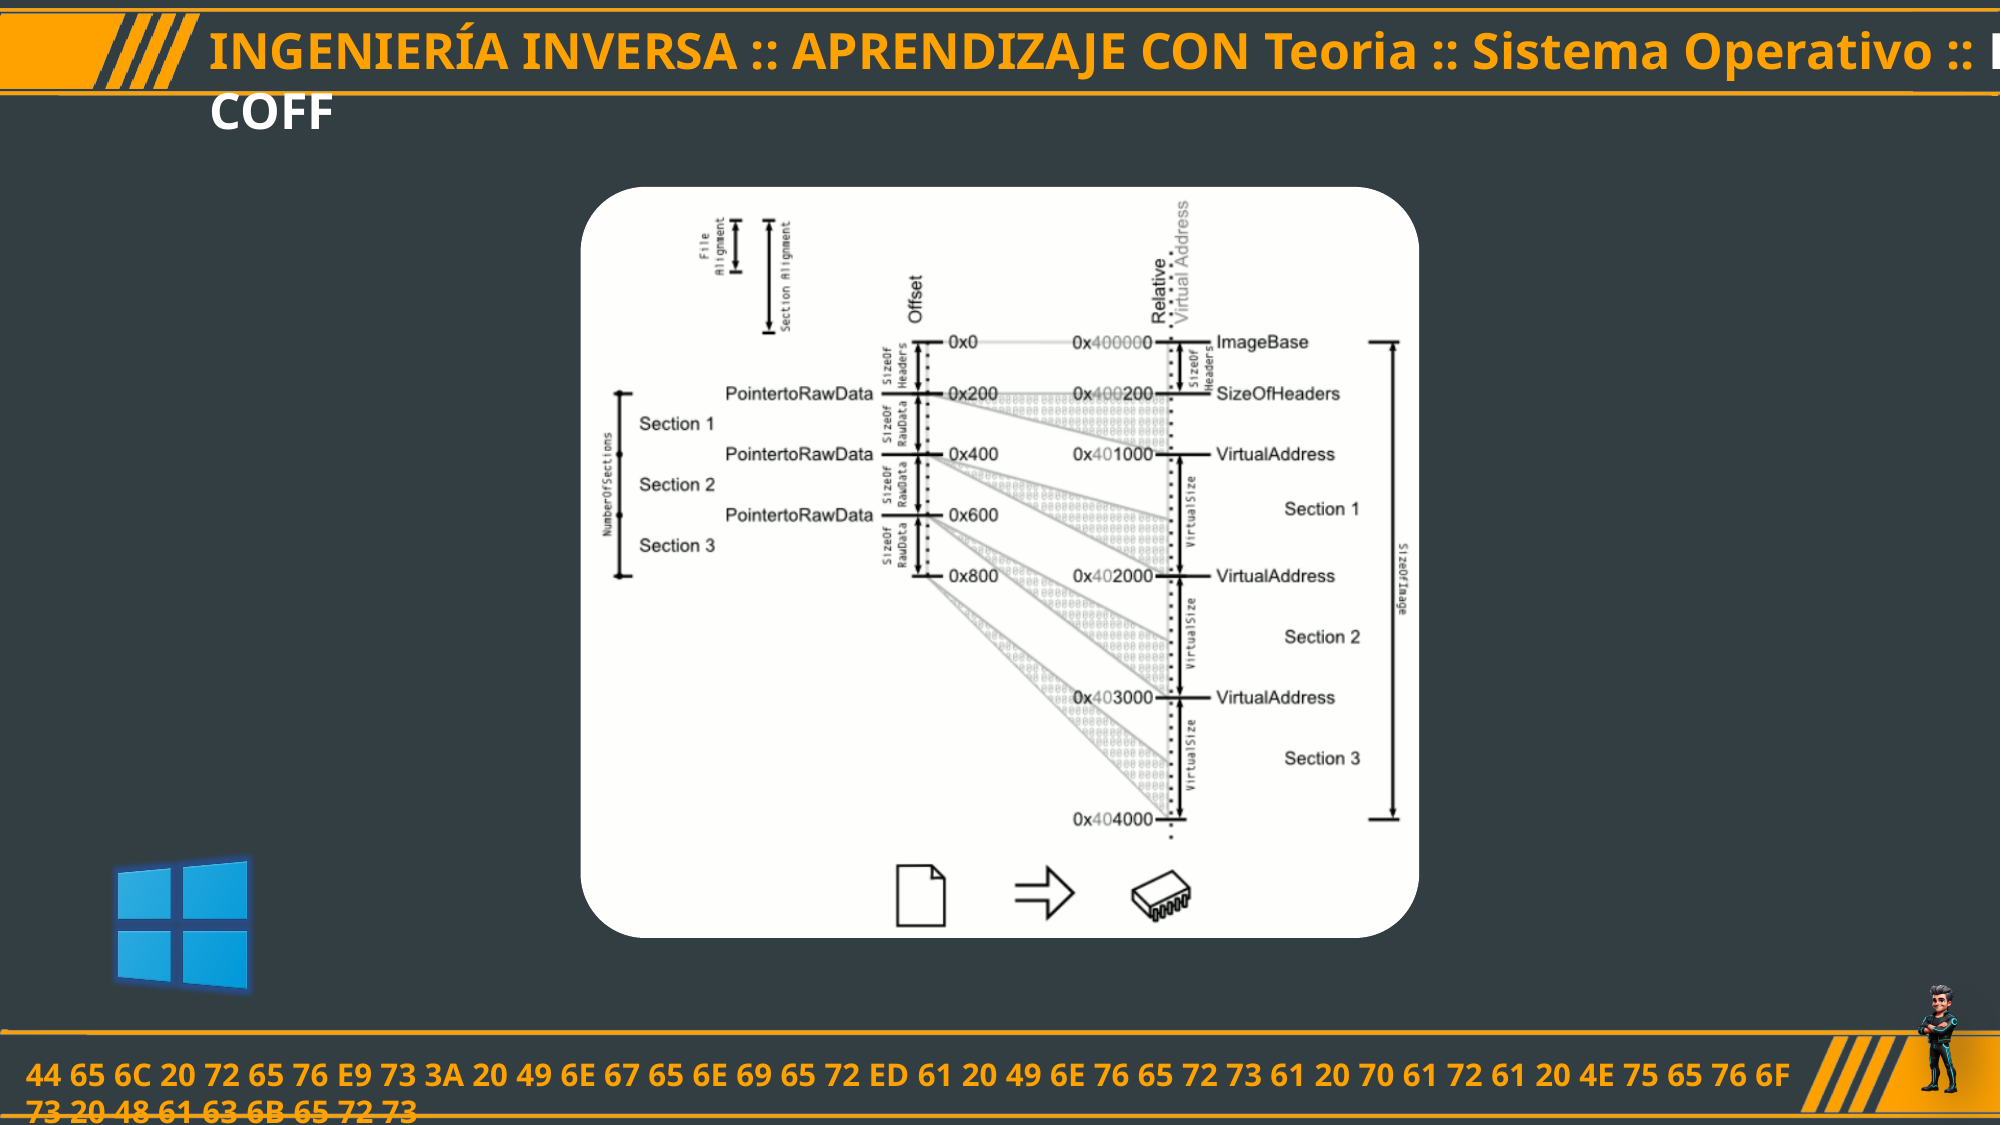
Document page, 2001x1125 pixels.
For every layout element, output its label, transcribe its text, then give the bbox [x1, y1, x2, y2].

text_box 44 65 6C 20 72 65 76 E9 73 3A 20 49 6E 67 65 6E 69 65 72 ED 61 20 49 6E 76 65 72 73 61 20 70 61 72 61 20 4E 75 65 76 6F 73 20 48 61 63 6B 65 72 73 [11, 1120, 1826, 1125]
picture [0, 983, 2000, 1120]
picture [0, 5, 2000, 96]
text_box INGENIERÍA INVERSA :: APRENDIZAJE CON Teoria :: Sistema Operativo :: PE COFF [194, 96, 2000, 148]
picture [580, 186, 1420, 938]
picture [93, 836, 272, 1014]
